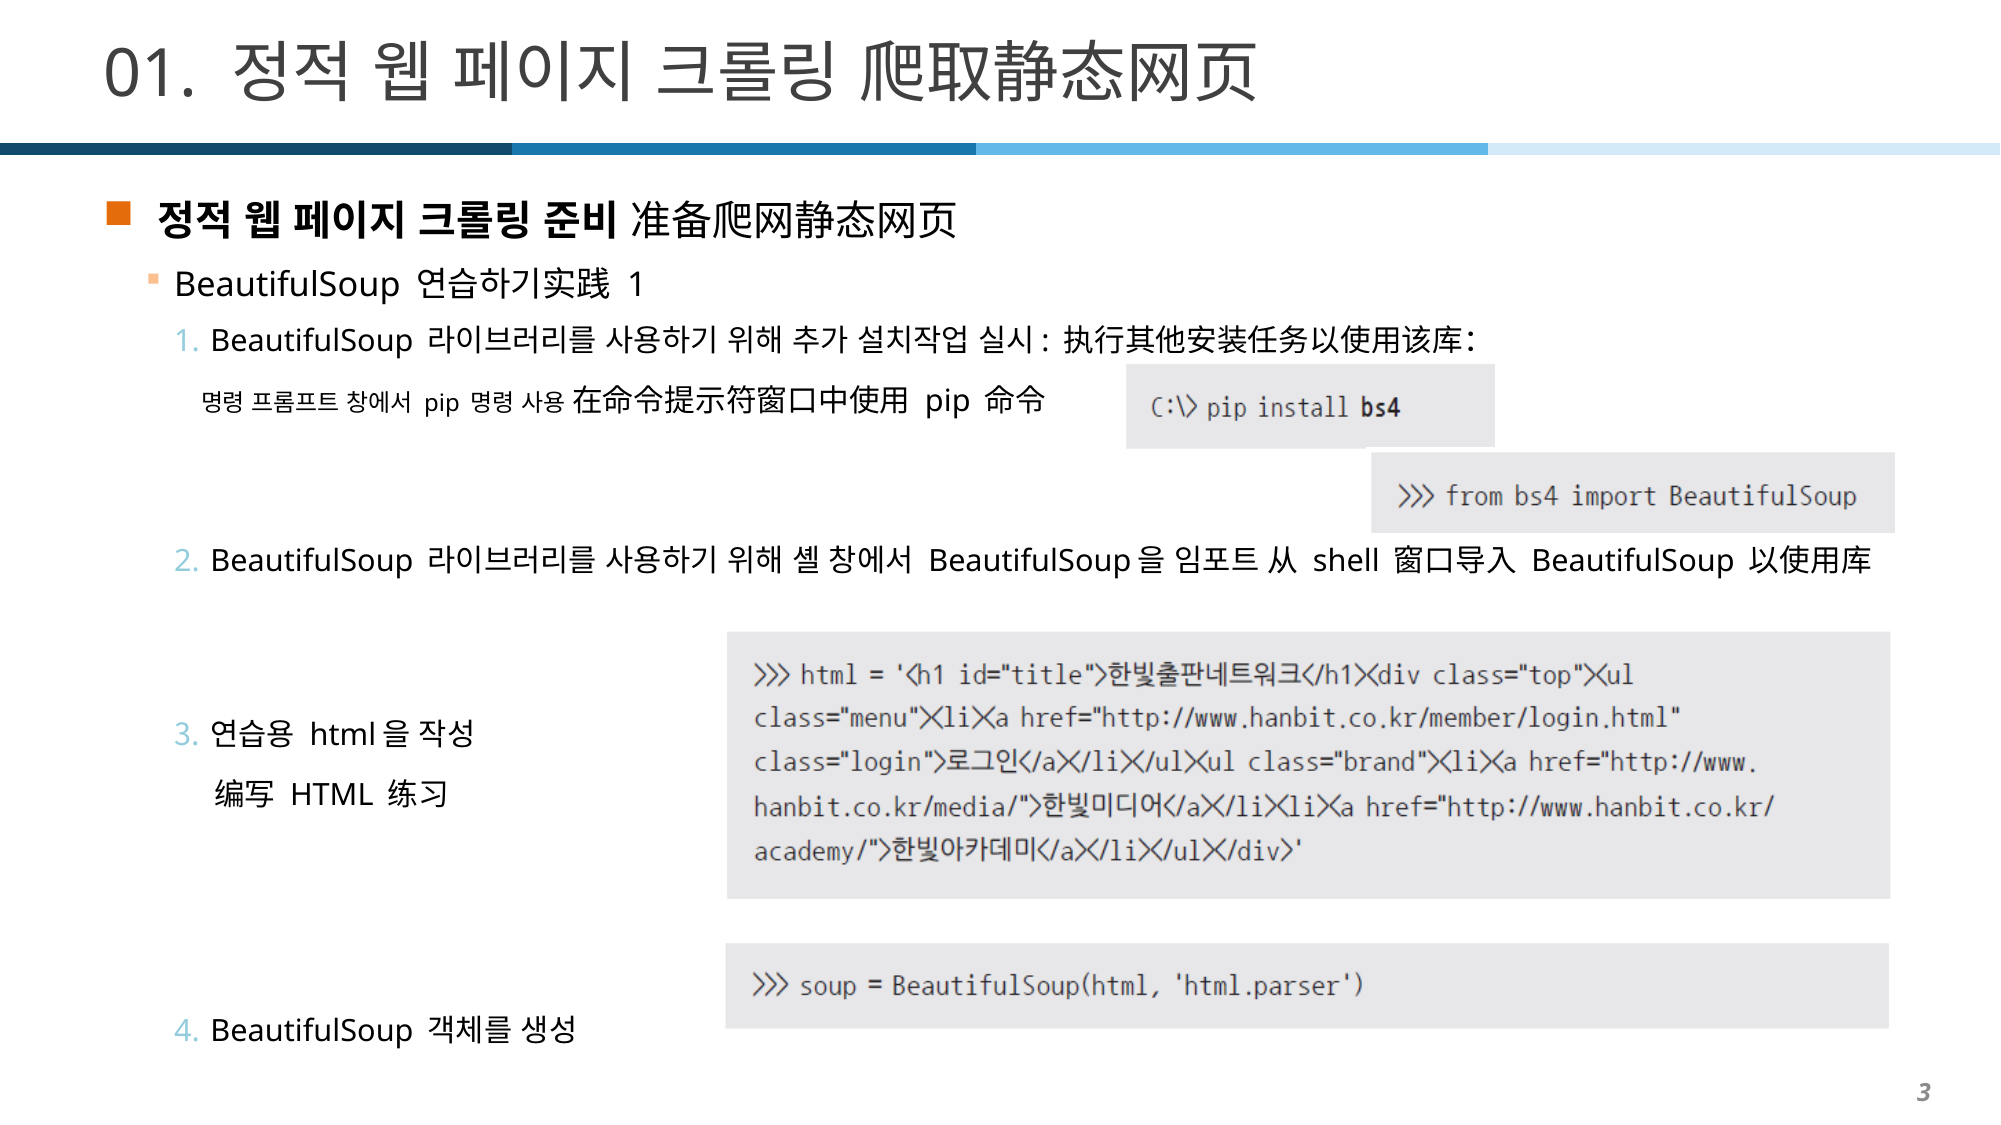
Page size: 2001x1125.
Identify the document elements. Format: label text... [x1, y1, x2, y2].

title 01. 정적 웹 페이지 크롤링 爬取静态网页 [88, 18, 1920, 122]
picture [719, 624, 1896, 906]
picture [1119, 353, 1896, 533]
list 정적 웹 페이지 크롤링 준비 准备爬网静态网页 BeautifulSoup 연습하기实践 1 BeautifulSoup 라이브러리를 사용하기 위해 추가 설치작업 실시: 执行其他安装任务以使用该库： 명령 프롬프트 창에서 pip 명령 사용 在命令提示符窗口中使用 pip 命令 BeautifulSoup 라이브러리를 사용하기 위해 셸 창에서 BeautifulSoup을 임포트 从 shell 窗口导入 BeautifulSoup 以使用库 연습용 html을 작성 编写 HTML 练习 BeautifulSoup 객체를 생성 [88, 176, 1920, 1125]
picture [722, 935, 1896, 1033]
